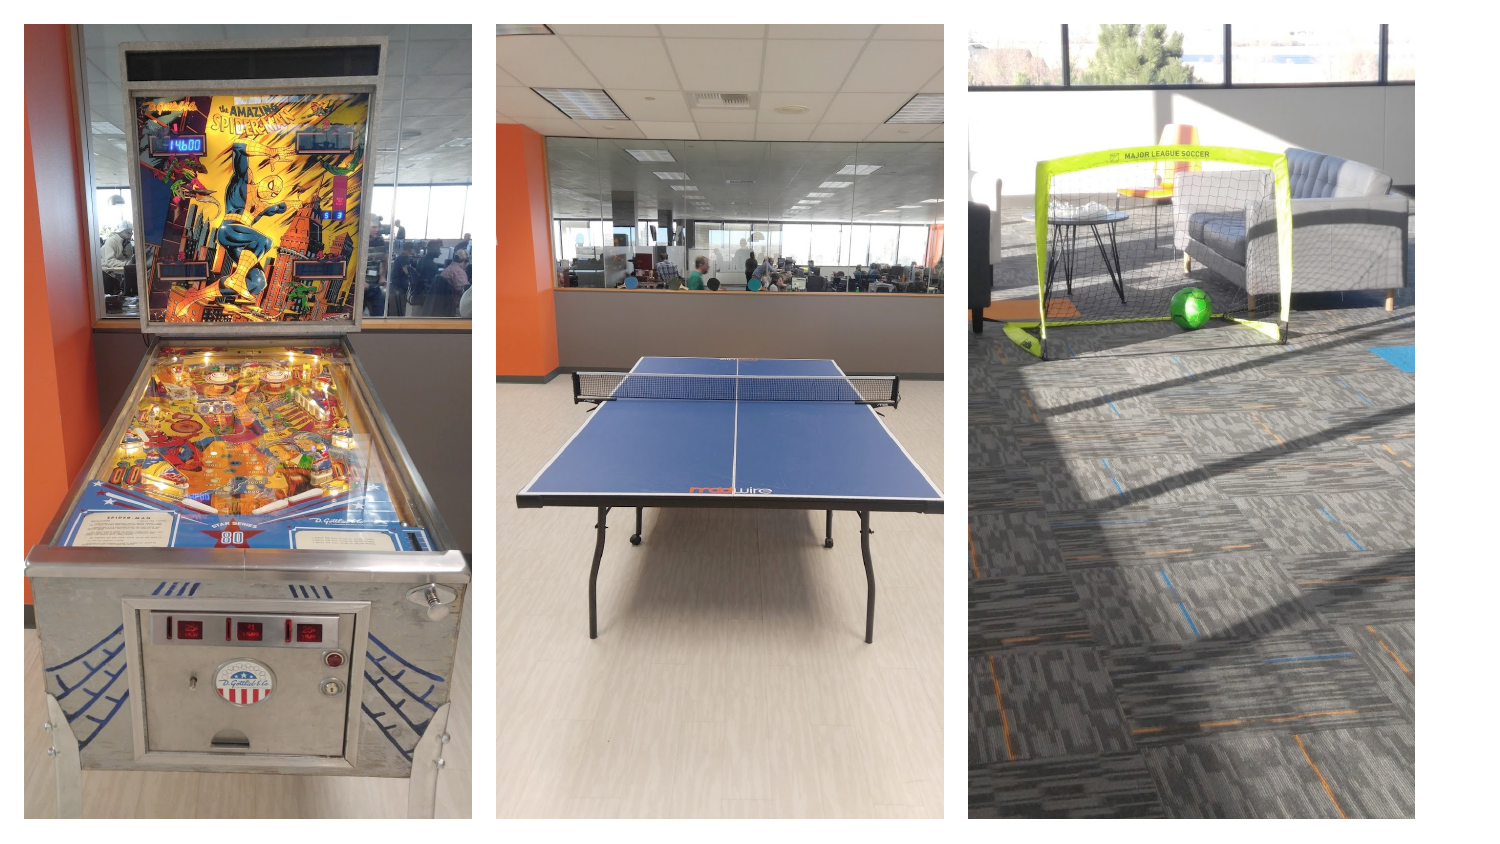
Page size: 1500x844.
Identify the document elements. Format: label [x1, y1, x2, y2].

picture [24, 24, 472, 819]
picture [496, 24, 944, 819]
picture [968, 24, 1416, 819]
